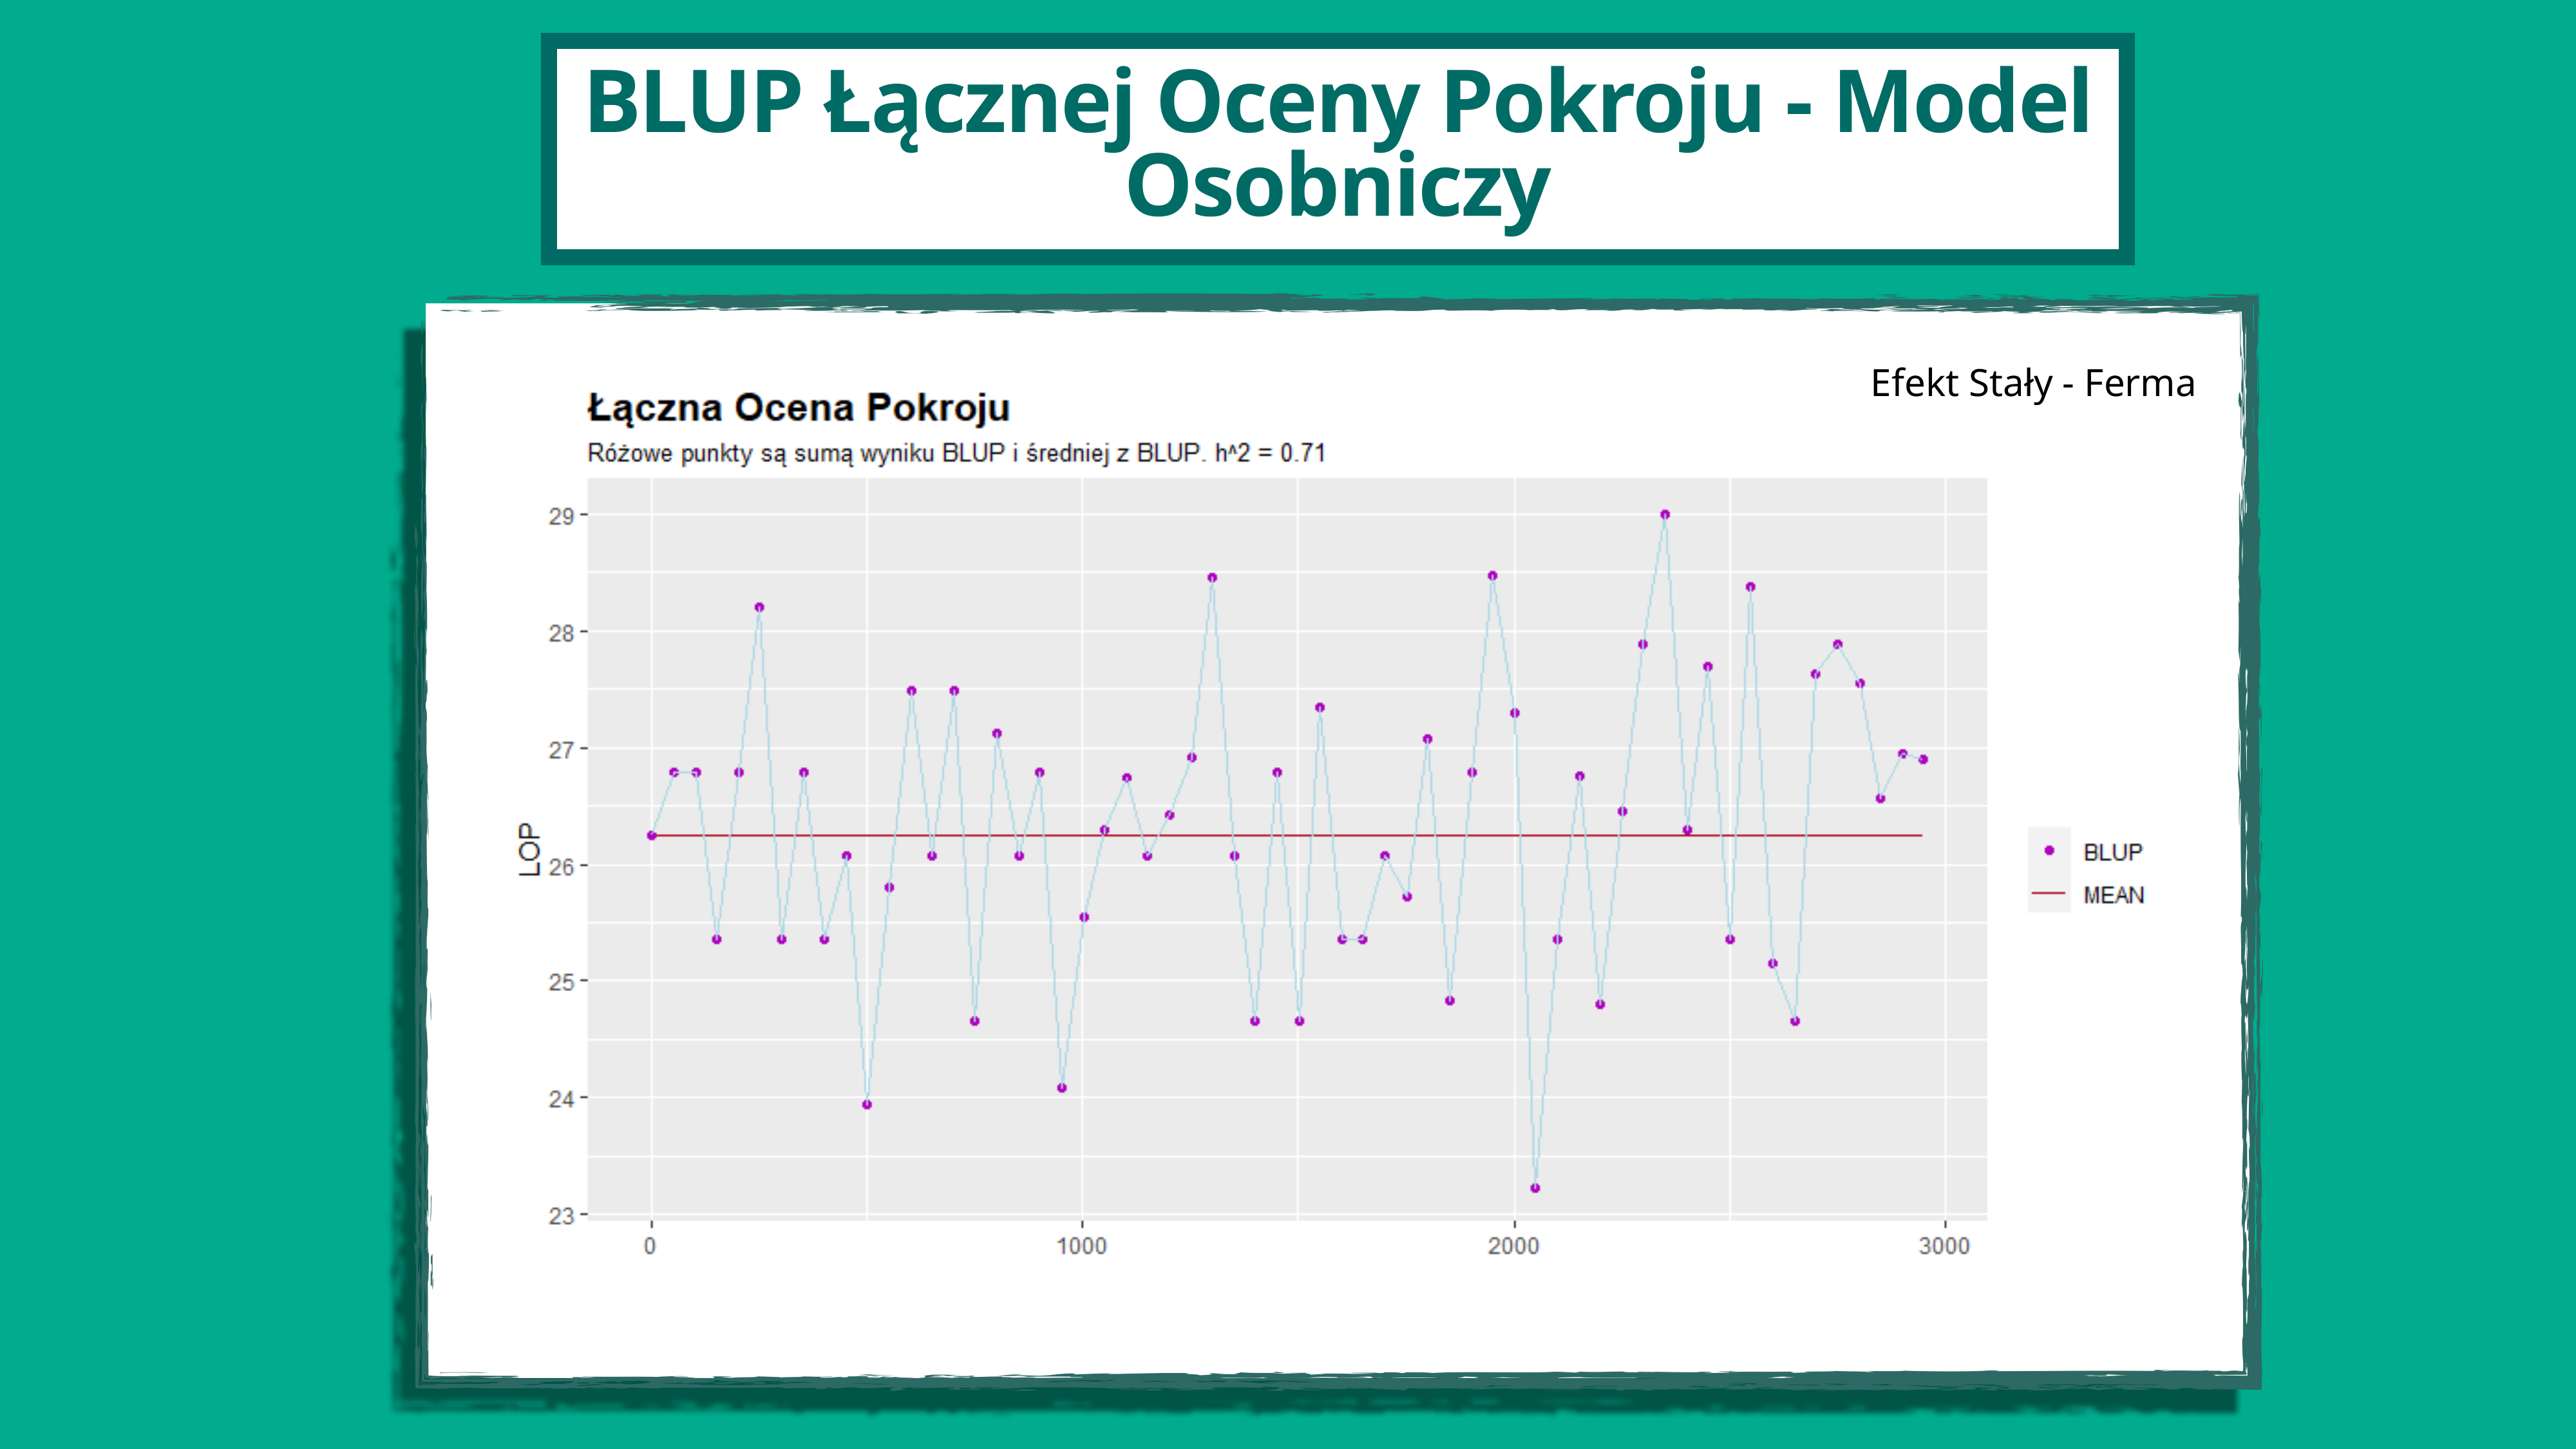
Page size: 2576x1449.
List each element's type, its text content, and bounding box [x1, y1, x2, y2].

title BLUP Łącznej Oceny Pokroju - Model Osobniczy [549, 40, 2128, 258]
picture [411, 289, 2265, 1393]
